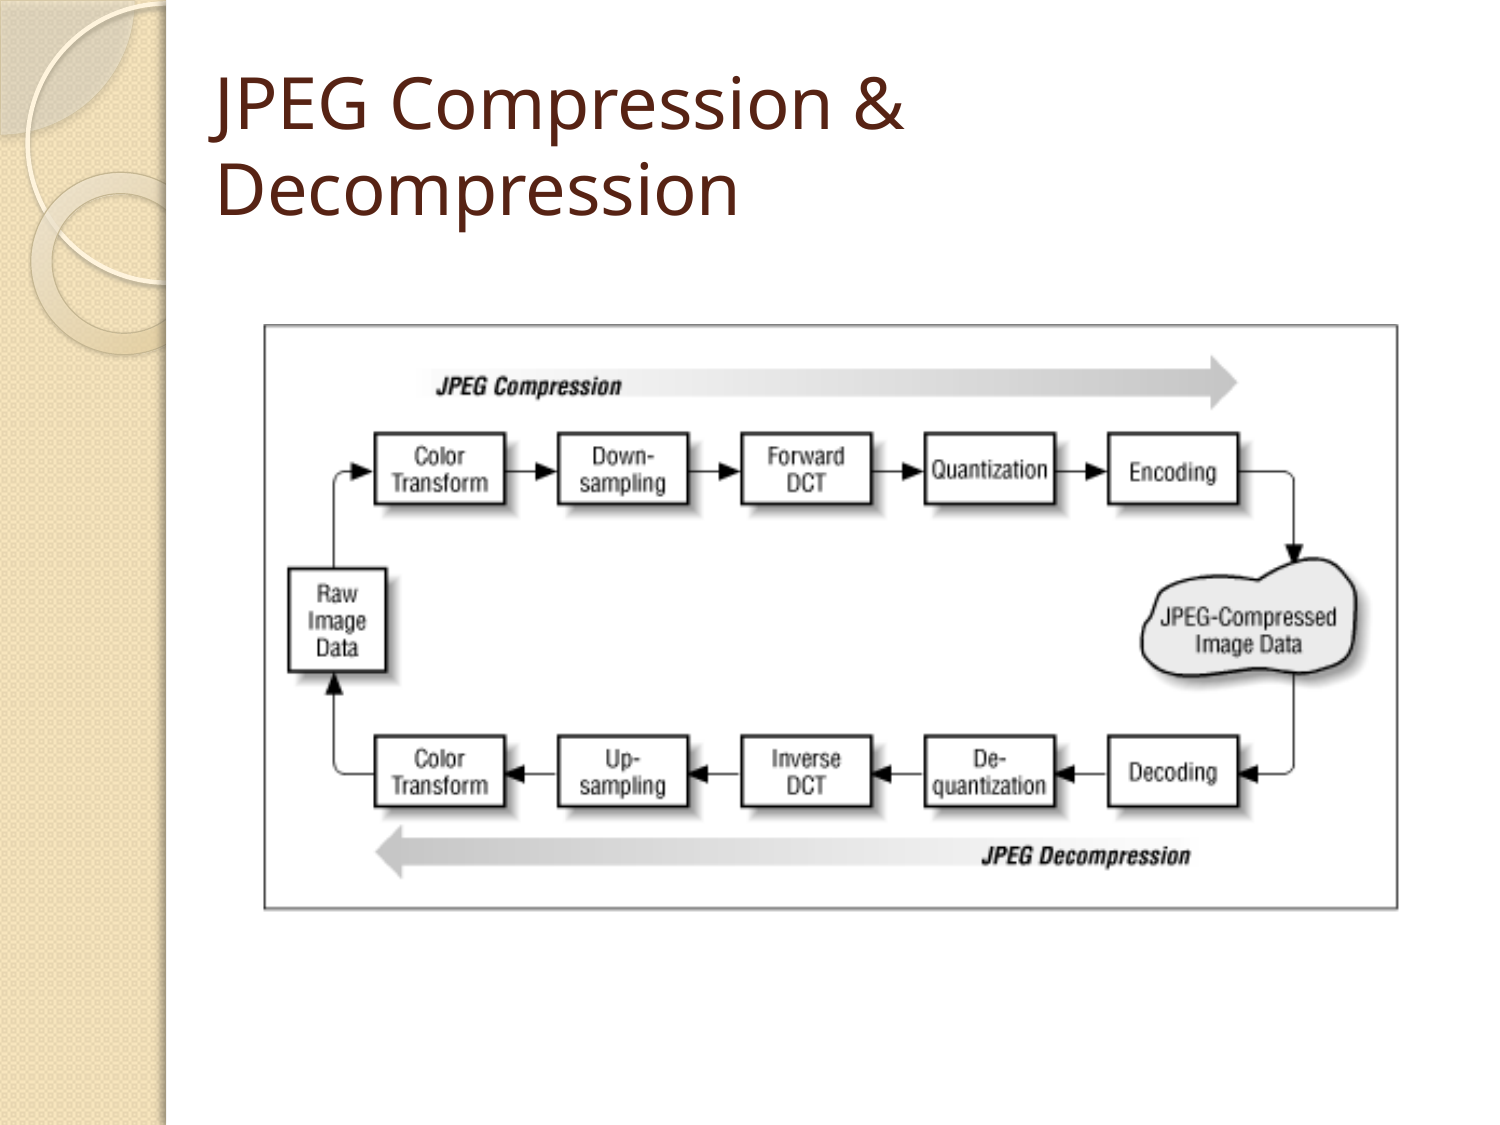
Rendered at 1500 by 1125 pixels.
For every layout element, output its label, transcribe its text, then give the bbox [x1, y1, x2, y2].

picture [262, 324, 1401, 914]
title JPEG Compression & Decompression [200, 50, 1430, 238]
